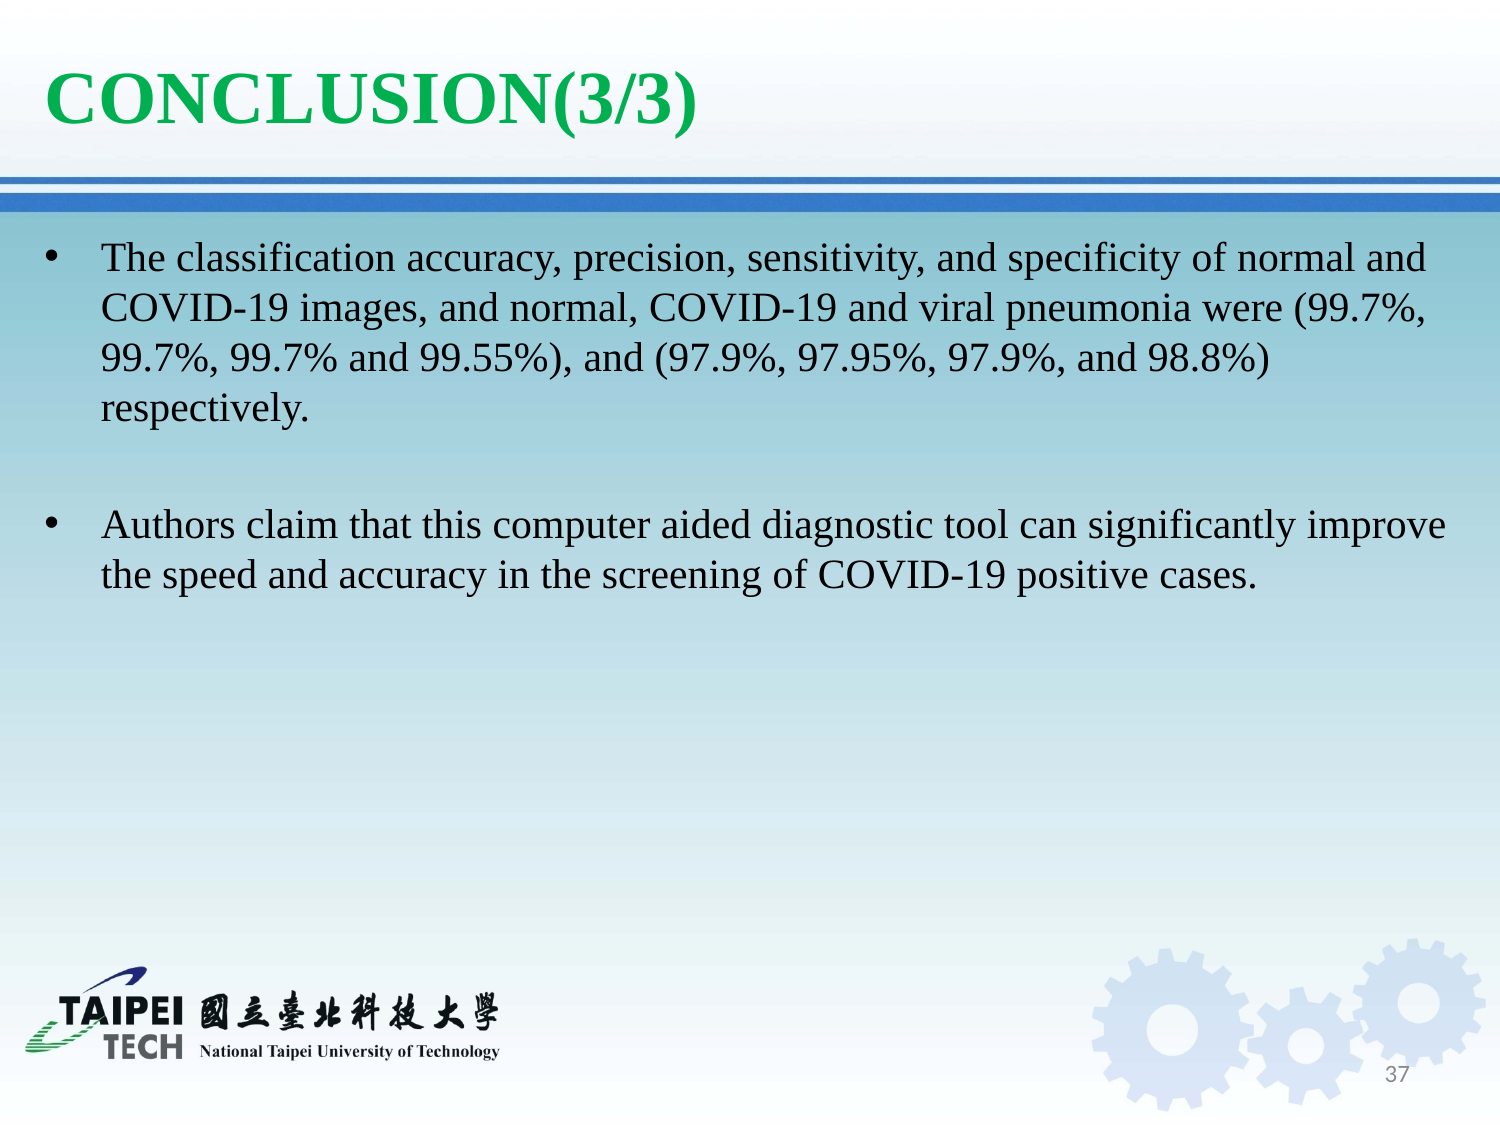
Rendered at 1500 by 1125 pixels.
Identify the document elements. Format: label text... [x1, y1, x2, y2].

picture [0, 0, 1500, 1125]
title CONCLUSION(3/3) [29, 0, 1471, 188]
slide_number 37 [1074, 1042, 1425, 1103]
list The classification accuracy, precision, sensitivity, and specificity of normal and COVID-19 images, and normal, COVID-19 and viral pneumonia were (99.7%, 99.7%, 99.7% and 99.55%), and (97.9%, 97.95%, 97.9%, and 98.8%) respectively. Authors claim that this computer aided diagnostic tool can significantly improve the speed and accuracy in the screening of COVID-19 positive cases. [29, 222, 1471, 988]
